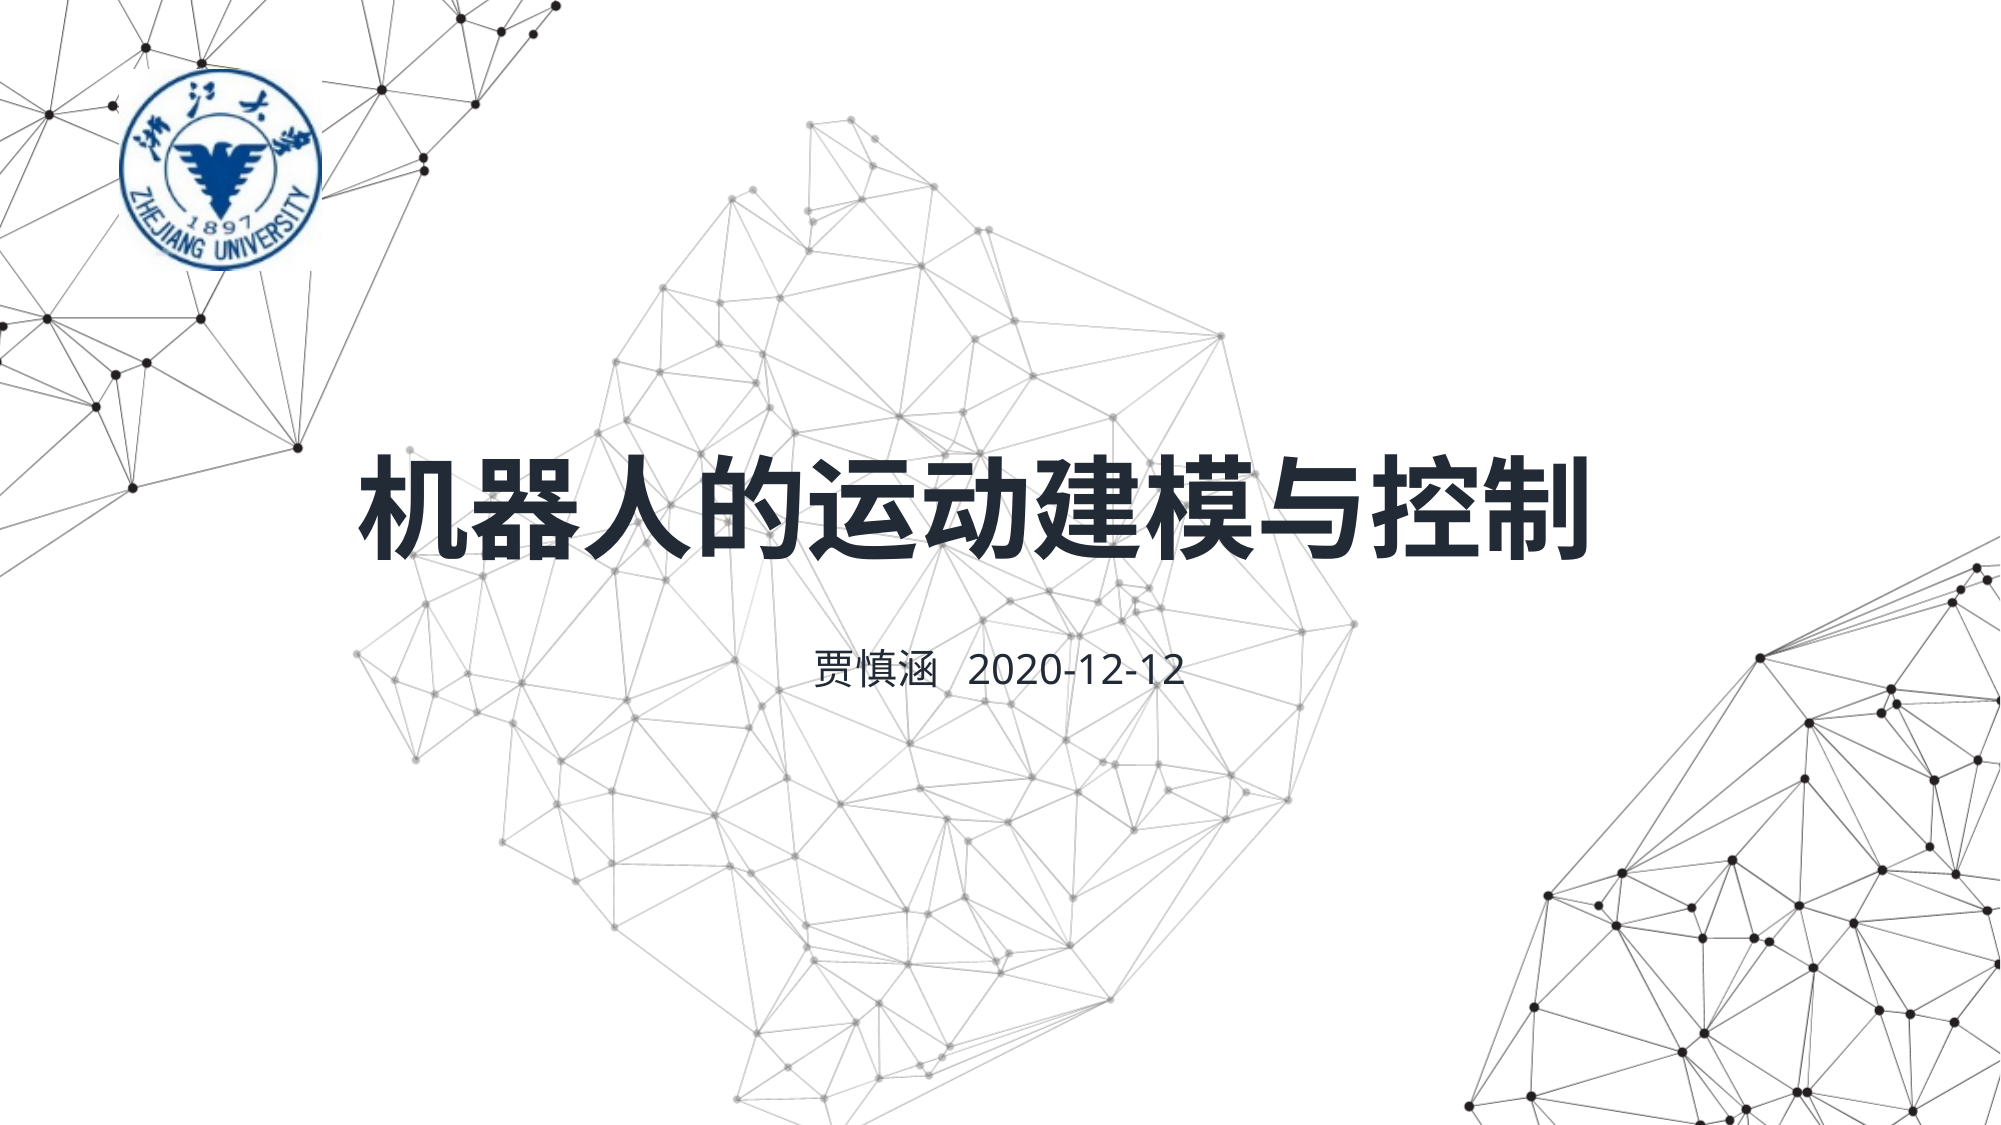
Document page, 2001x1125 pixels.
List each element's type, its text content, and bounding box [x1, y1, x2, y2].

text_box 贾慎涵 2020-12-12 [798, 635, 1202, 701]
picture [0, 0, 2001, 1125]
text_box 机器人的运动建模与控制 [341, 430, 1609, 581]
